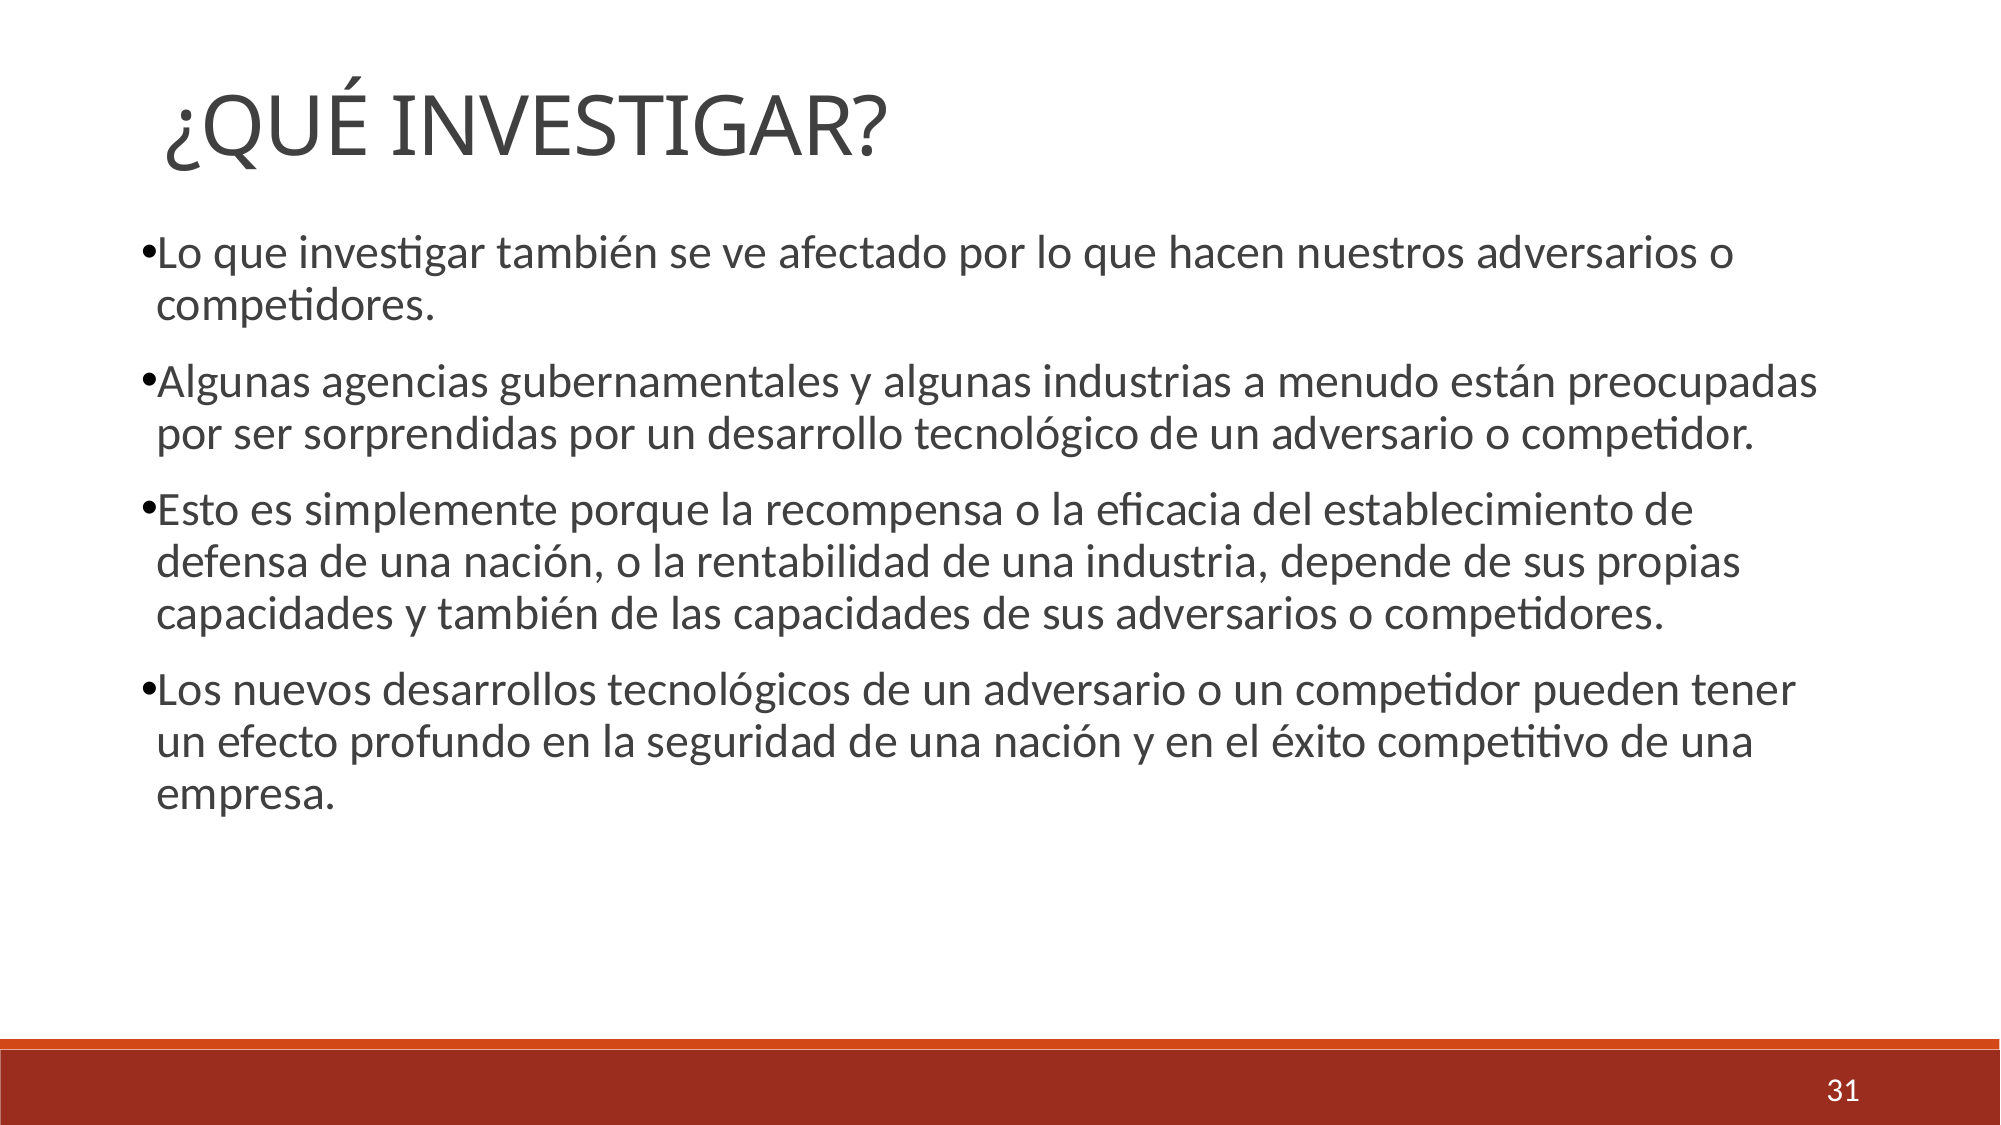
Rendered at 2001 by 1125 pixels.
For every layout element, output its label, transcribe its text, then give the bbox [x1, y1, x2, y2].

slide_number 31 [126, 1061, 1875, 1115]
text_box Lo que investigar también se ve afectado por lo que hacen nuestros adversarios o competidores. Algunas agencias gubernamentales y algunas industrias a menudo están preocupadas por ser sorprendidas por un desarrollo tecnológico de un adversario o competidor. Esto es simplemente porque la recompensa o la eficacia del establecimiento de defensa de una nación, o la rentabilidad de una industria, depende de sus propias capacidades y también de las capacidades de sus adversarios o competidores. Los nuevos desarrollos tecnológicos de un adversario o un competidor pueden tener un efecto profundo en la seguridad de una nación y en el éxito competitivo de una empresa. [126, 220, 1875, 943]
text_box ¿QUÉ INVESTIGAR? [150, 79, 1872, 220]
